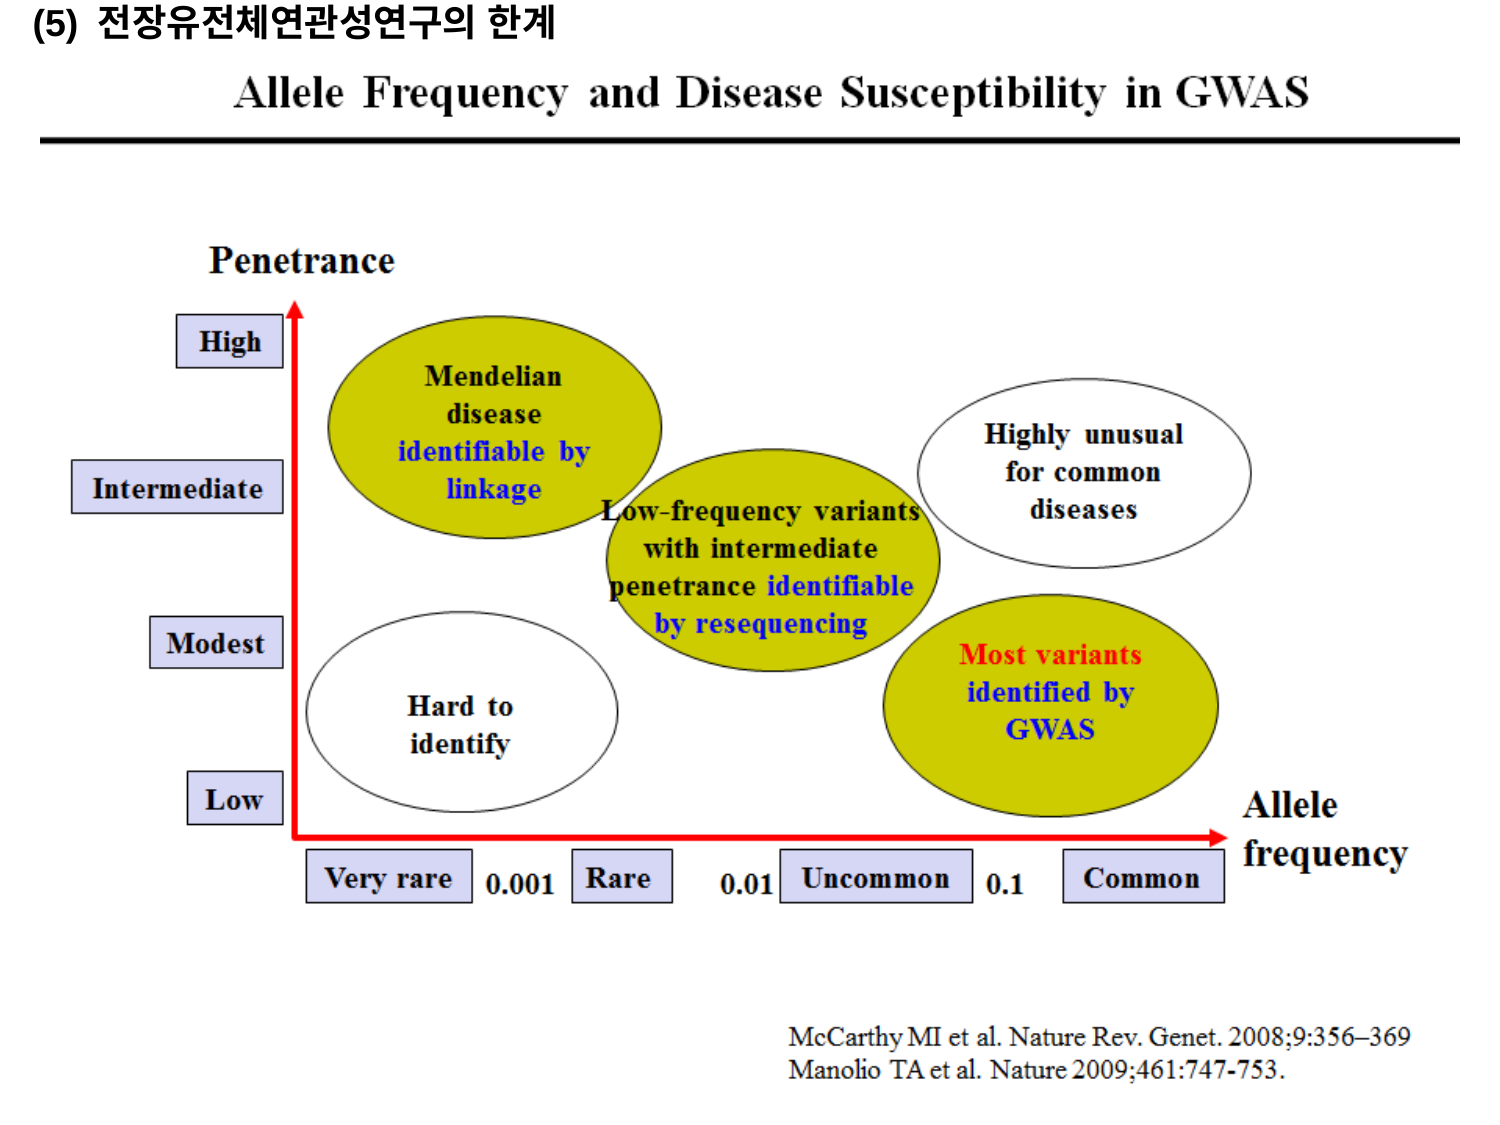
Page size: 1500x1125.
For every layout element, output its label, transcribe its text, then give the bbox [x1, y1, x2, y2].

text_box (5) 전장유전체연관성연구의 한계 [17, 0, 632, 53]
picture [40, 31, 1460, 1094]
